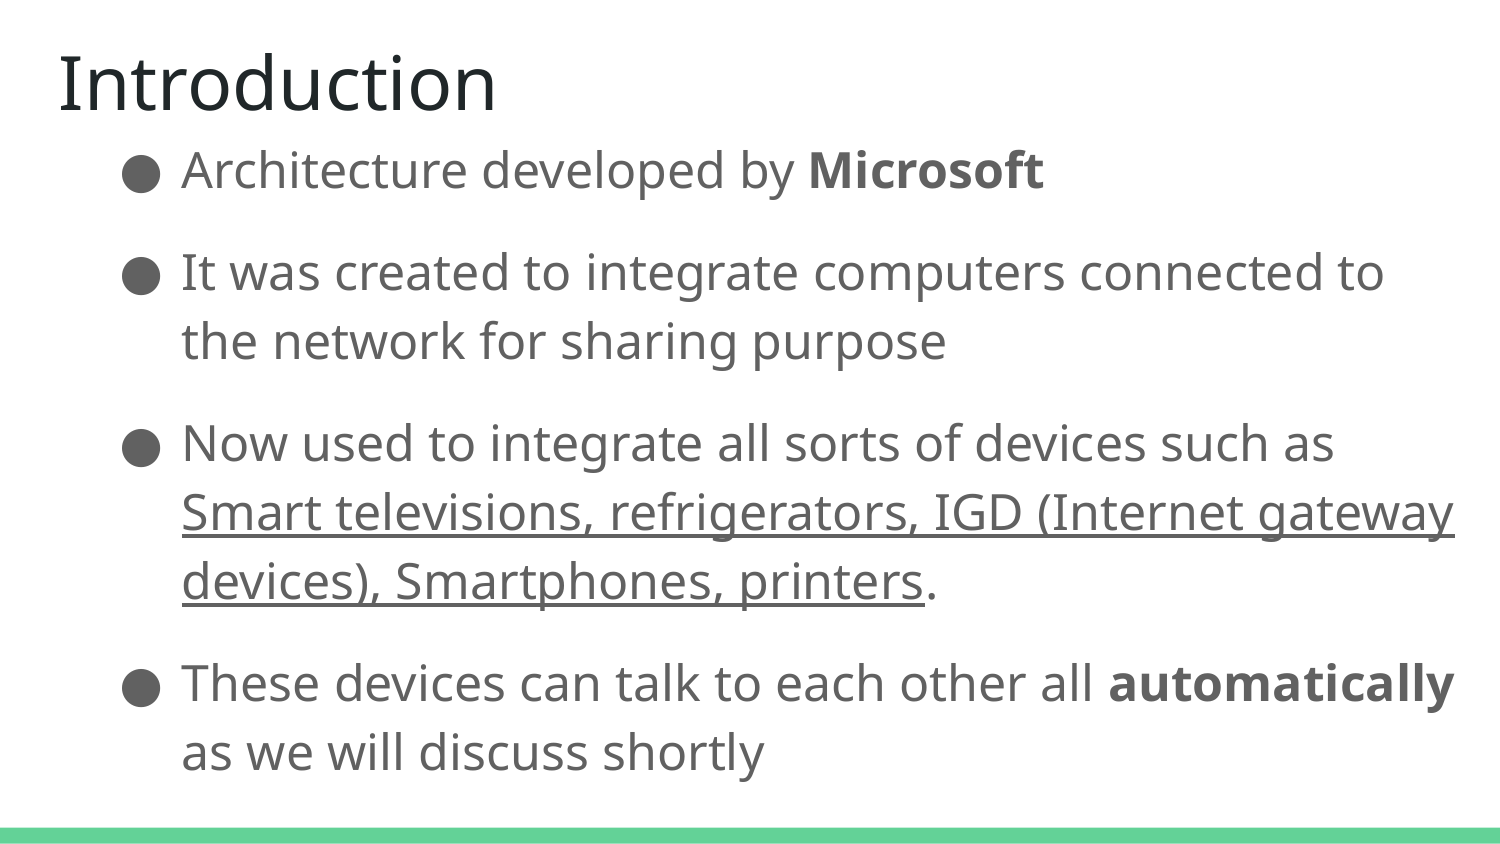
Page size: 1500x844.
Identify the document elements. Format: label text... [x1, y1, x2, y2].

list Architecture developed by Microsoft It was created to integrate computers connected to the network for sharing purpose Now used to integrate all sorts of devices such as Smart televisions, refrigerators, IGD (Internet gateway devices), Smartphones, printers. These devices can talk to each other all automatically as we will discuss shortly [91, 114, 1490, 730]
title Introduction [43, 20, 1442, 115]
